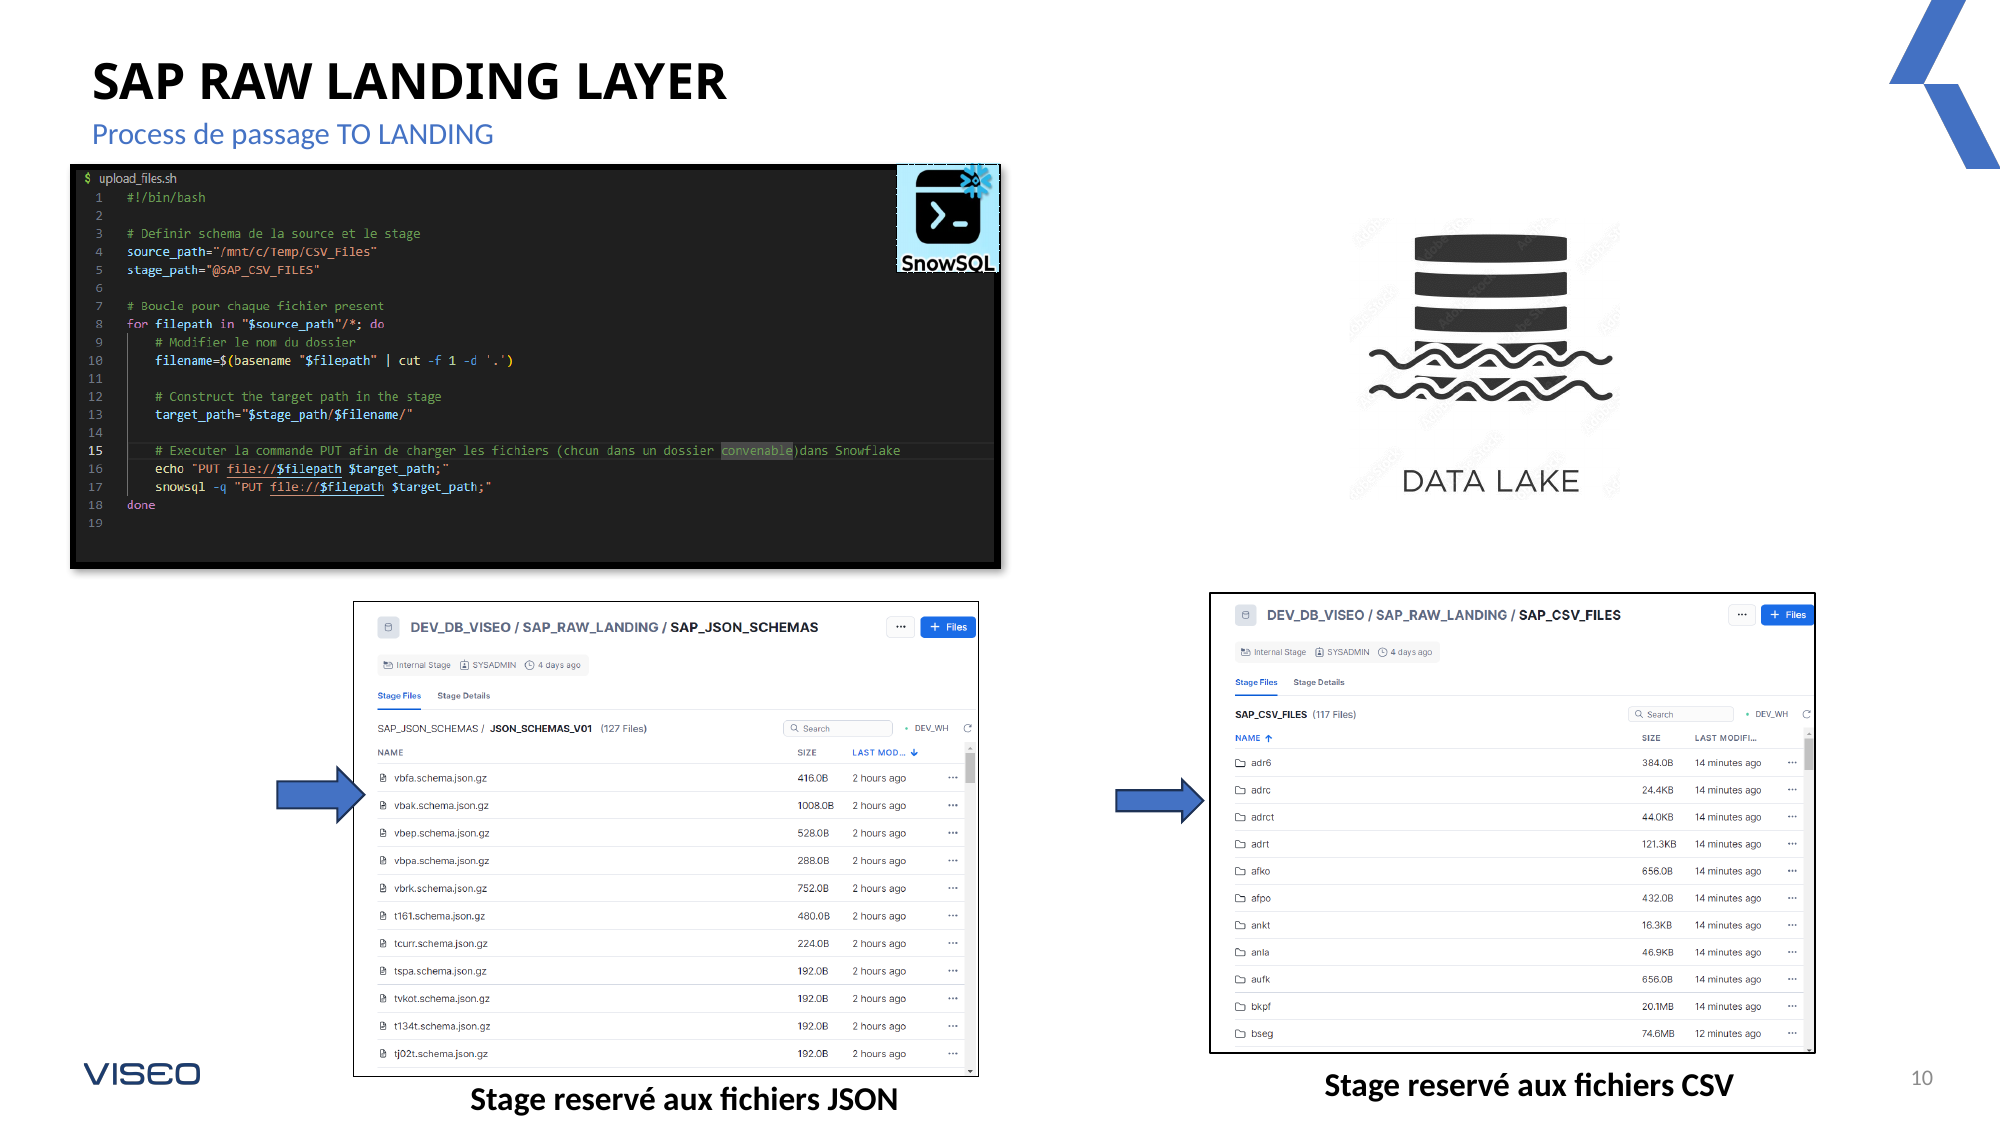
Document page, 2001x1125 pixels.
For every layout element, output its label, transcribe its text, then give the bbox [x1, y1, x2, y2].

title SAP RAW LANDING layer [92, 48, 1908, 110]
text_box [276, 780, 333, 810]
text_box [75, 164, 1000, 563]
slide_number 10 [1893, 1063, 1934, 1091]
picture [1349, 218, 1620, 500]
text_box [1210, 593, 1815, 1111]
list Process de passage TO LANDING [92, 114, 1908, 152]
text_box [1115, 777, 1205, 825]
picture [83, 1063, 200, 1086]
picture [1889, 0, 2000, 169]
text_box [333, 601, 1037, 1125]
